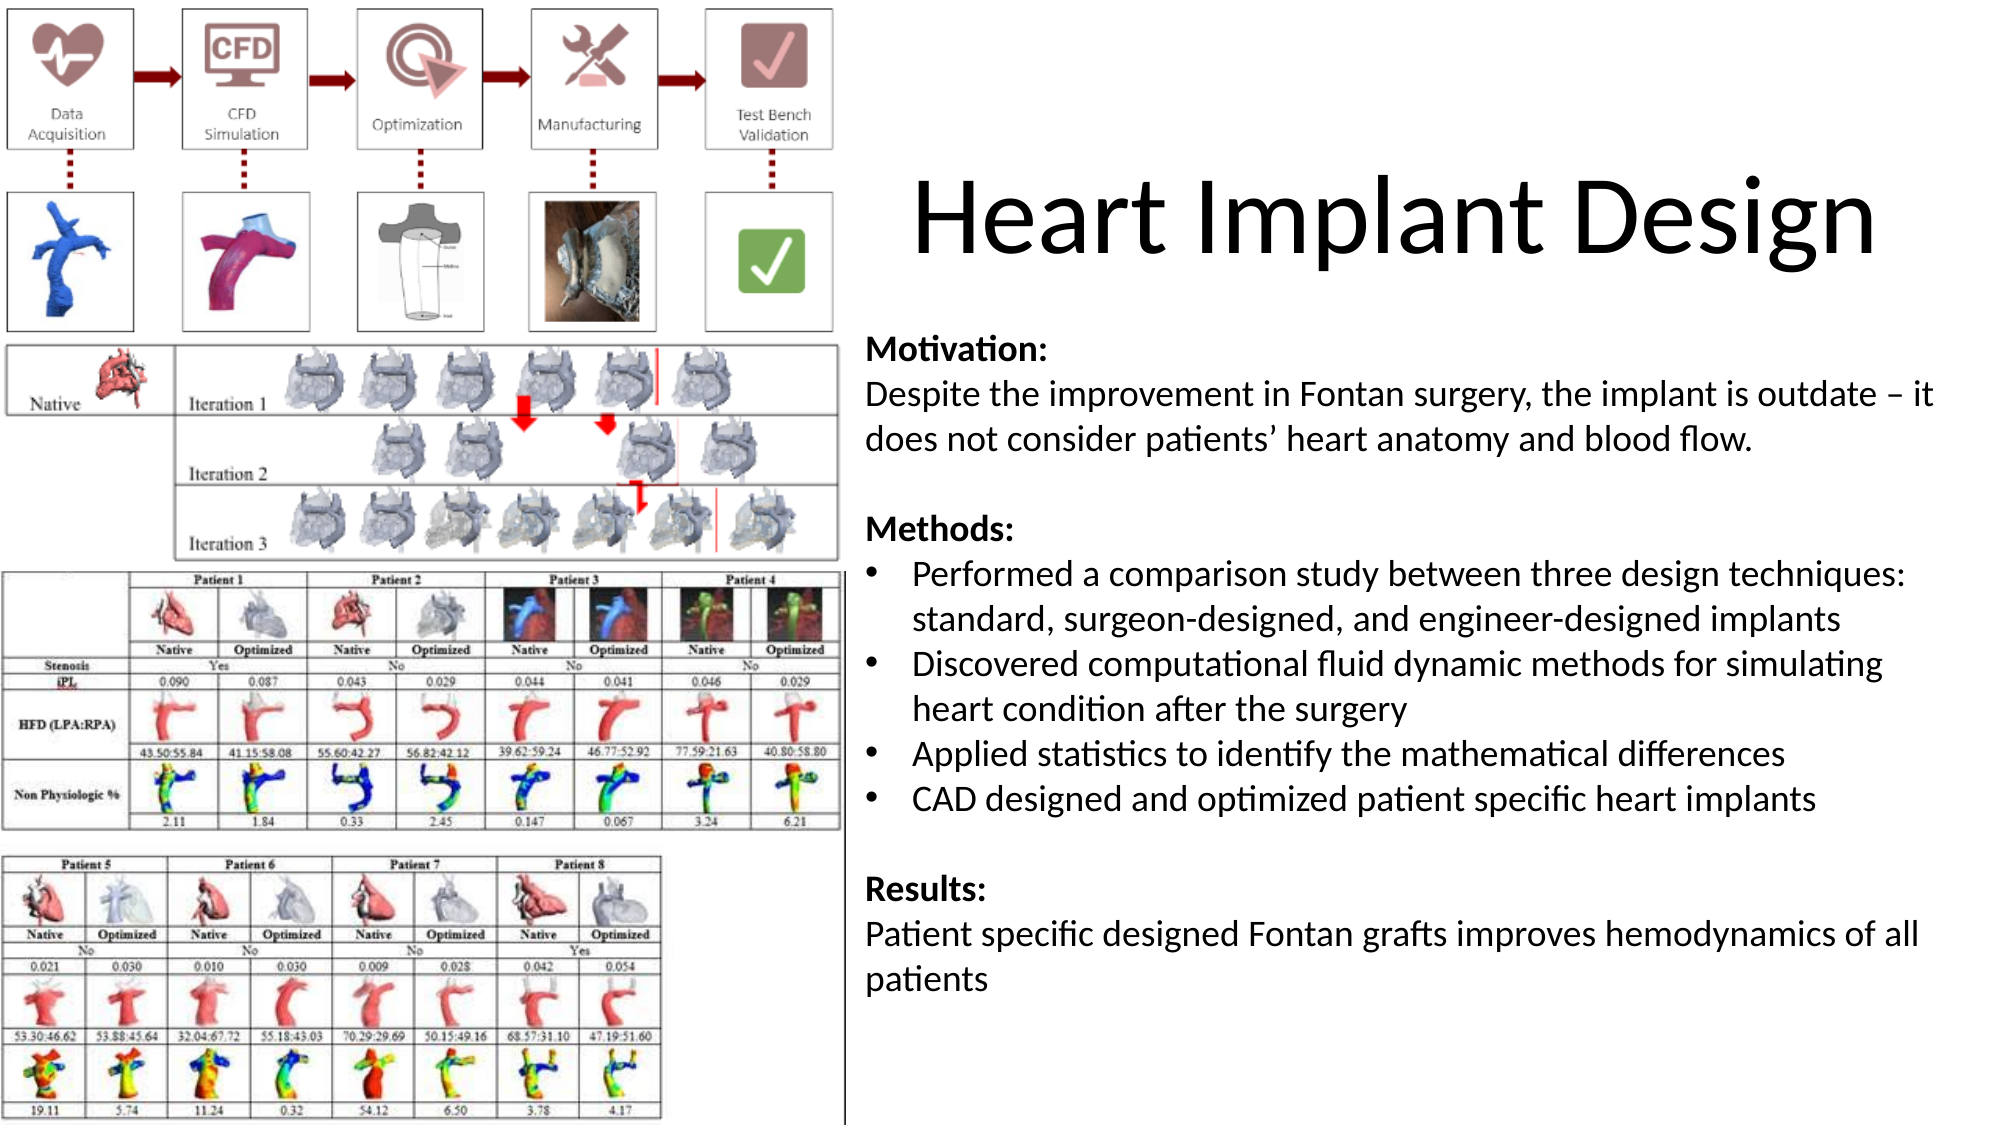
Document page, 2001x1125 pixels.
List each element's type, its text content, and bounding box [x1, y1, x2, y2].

picture [0, 2, 846, 1125]
text_box Motivation: Despite the improvement in Fontan surgery, the implant is outdate – it does not consider patients’ heart anatomy and blood flow. Methods: Performed a comparison study between three design techniques: standard, surgeon-designed, and engineer-designed implants Discovered computational fluid dynamic methods for simulating heart condition after the surgery Applied statistics to identify the mathematical differences CAD designed and optimized patient specific heart implants Results: Patient specific designed Fontan grafts improves hemodynamics of all patients [850, 316, 1972, 1007]
text_box Heart Implant Design [896, 133, 1895, 284]
